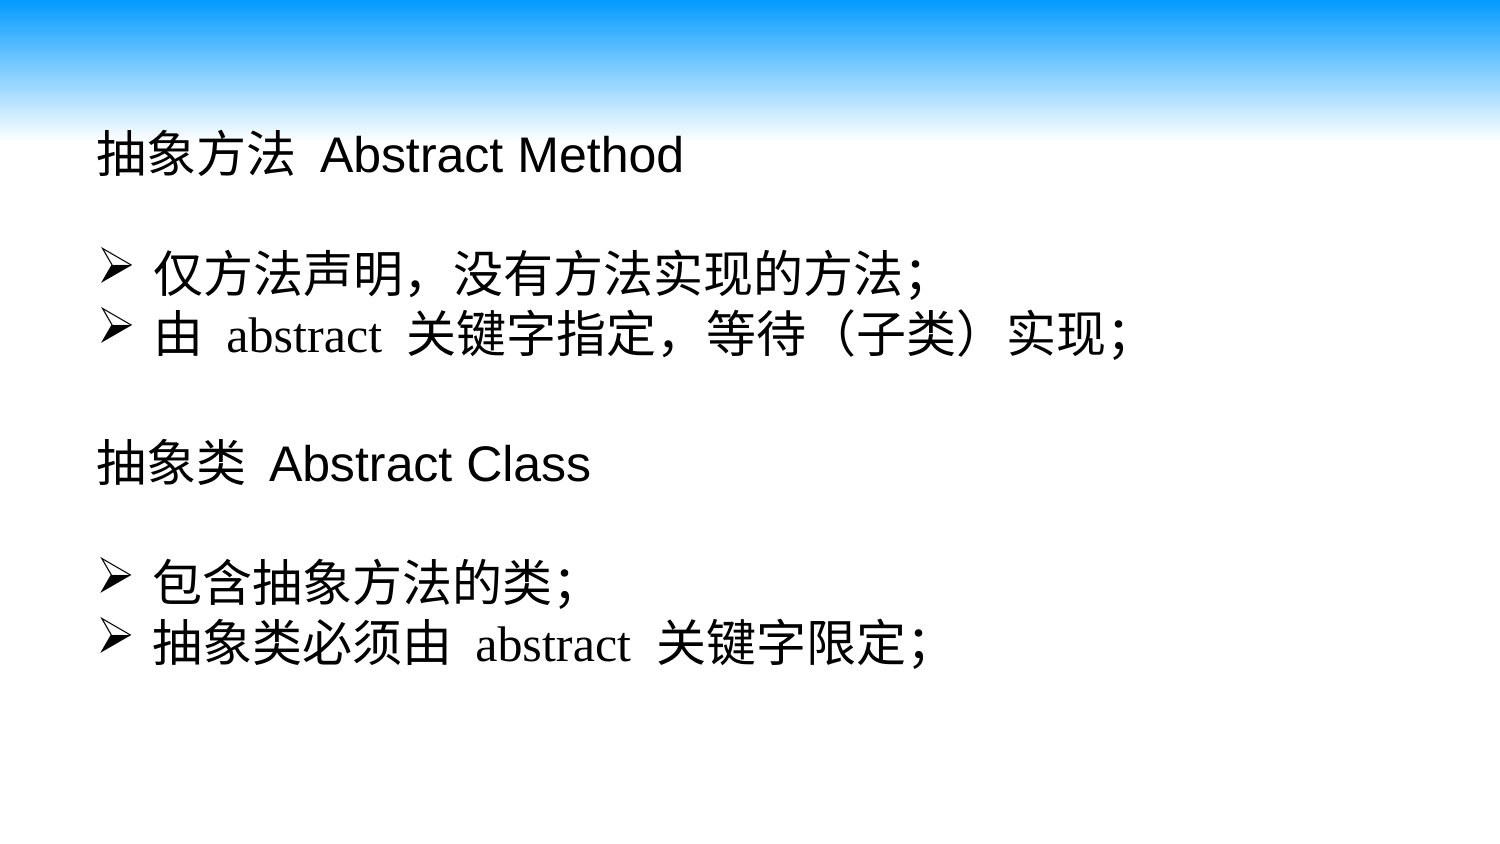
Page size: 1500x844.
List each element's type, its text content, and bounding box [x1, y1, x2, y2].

text_box 抽象类 Abstract Class 包含抽象方法的类； 抽象类必须由 abstract 关键字限定； [81, 424, 971, 680]
text_box 抽象方法 Abstract Method 仅方法声明，没有方法实现的方法； 由 abstract 关键字指定，等待（子类）实现； [82, 114, 1172, 370]
